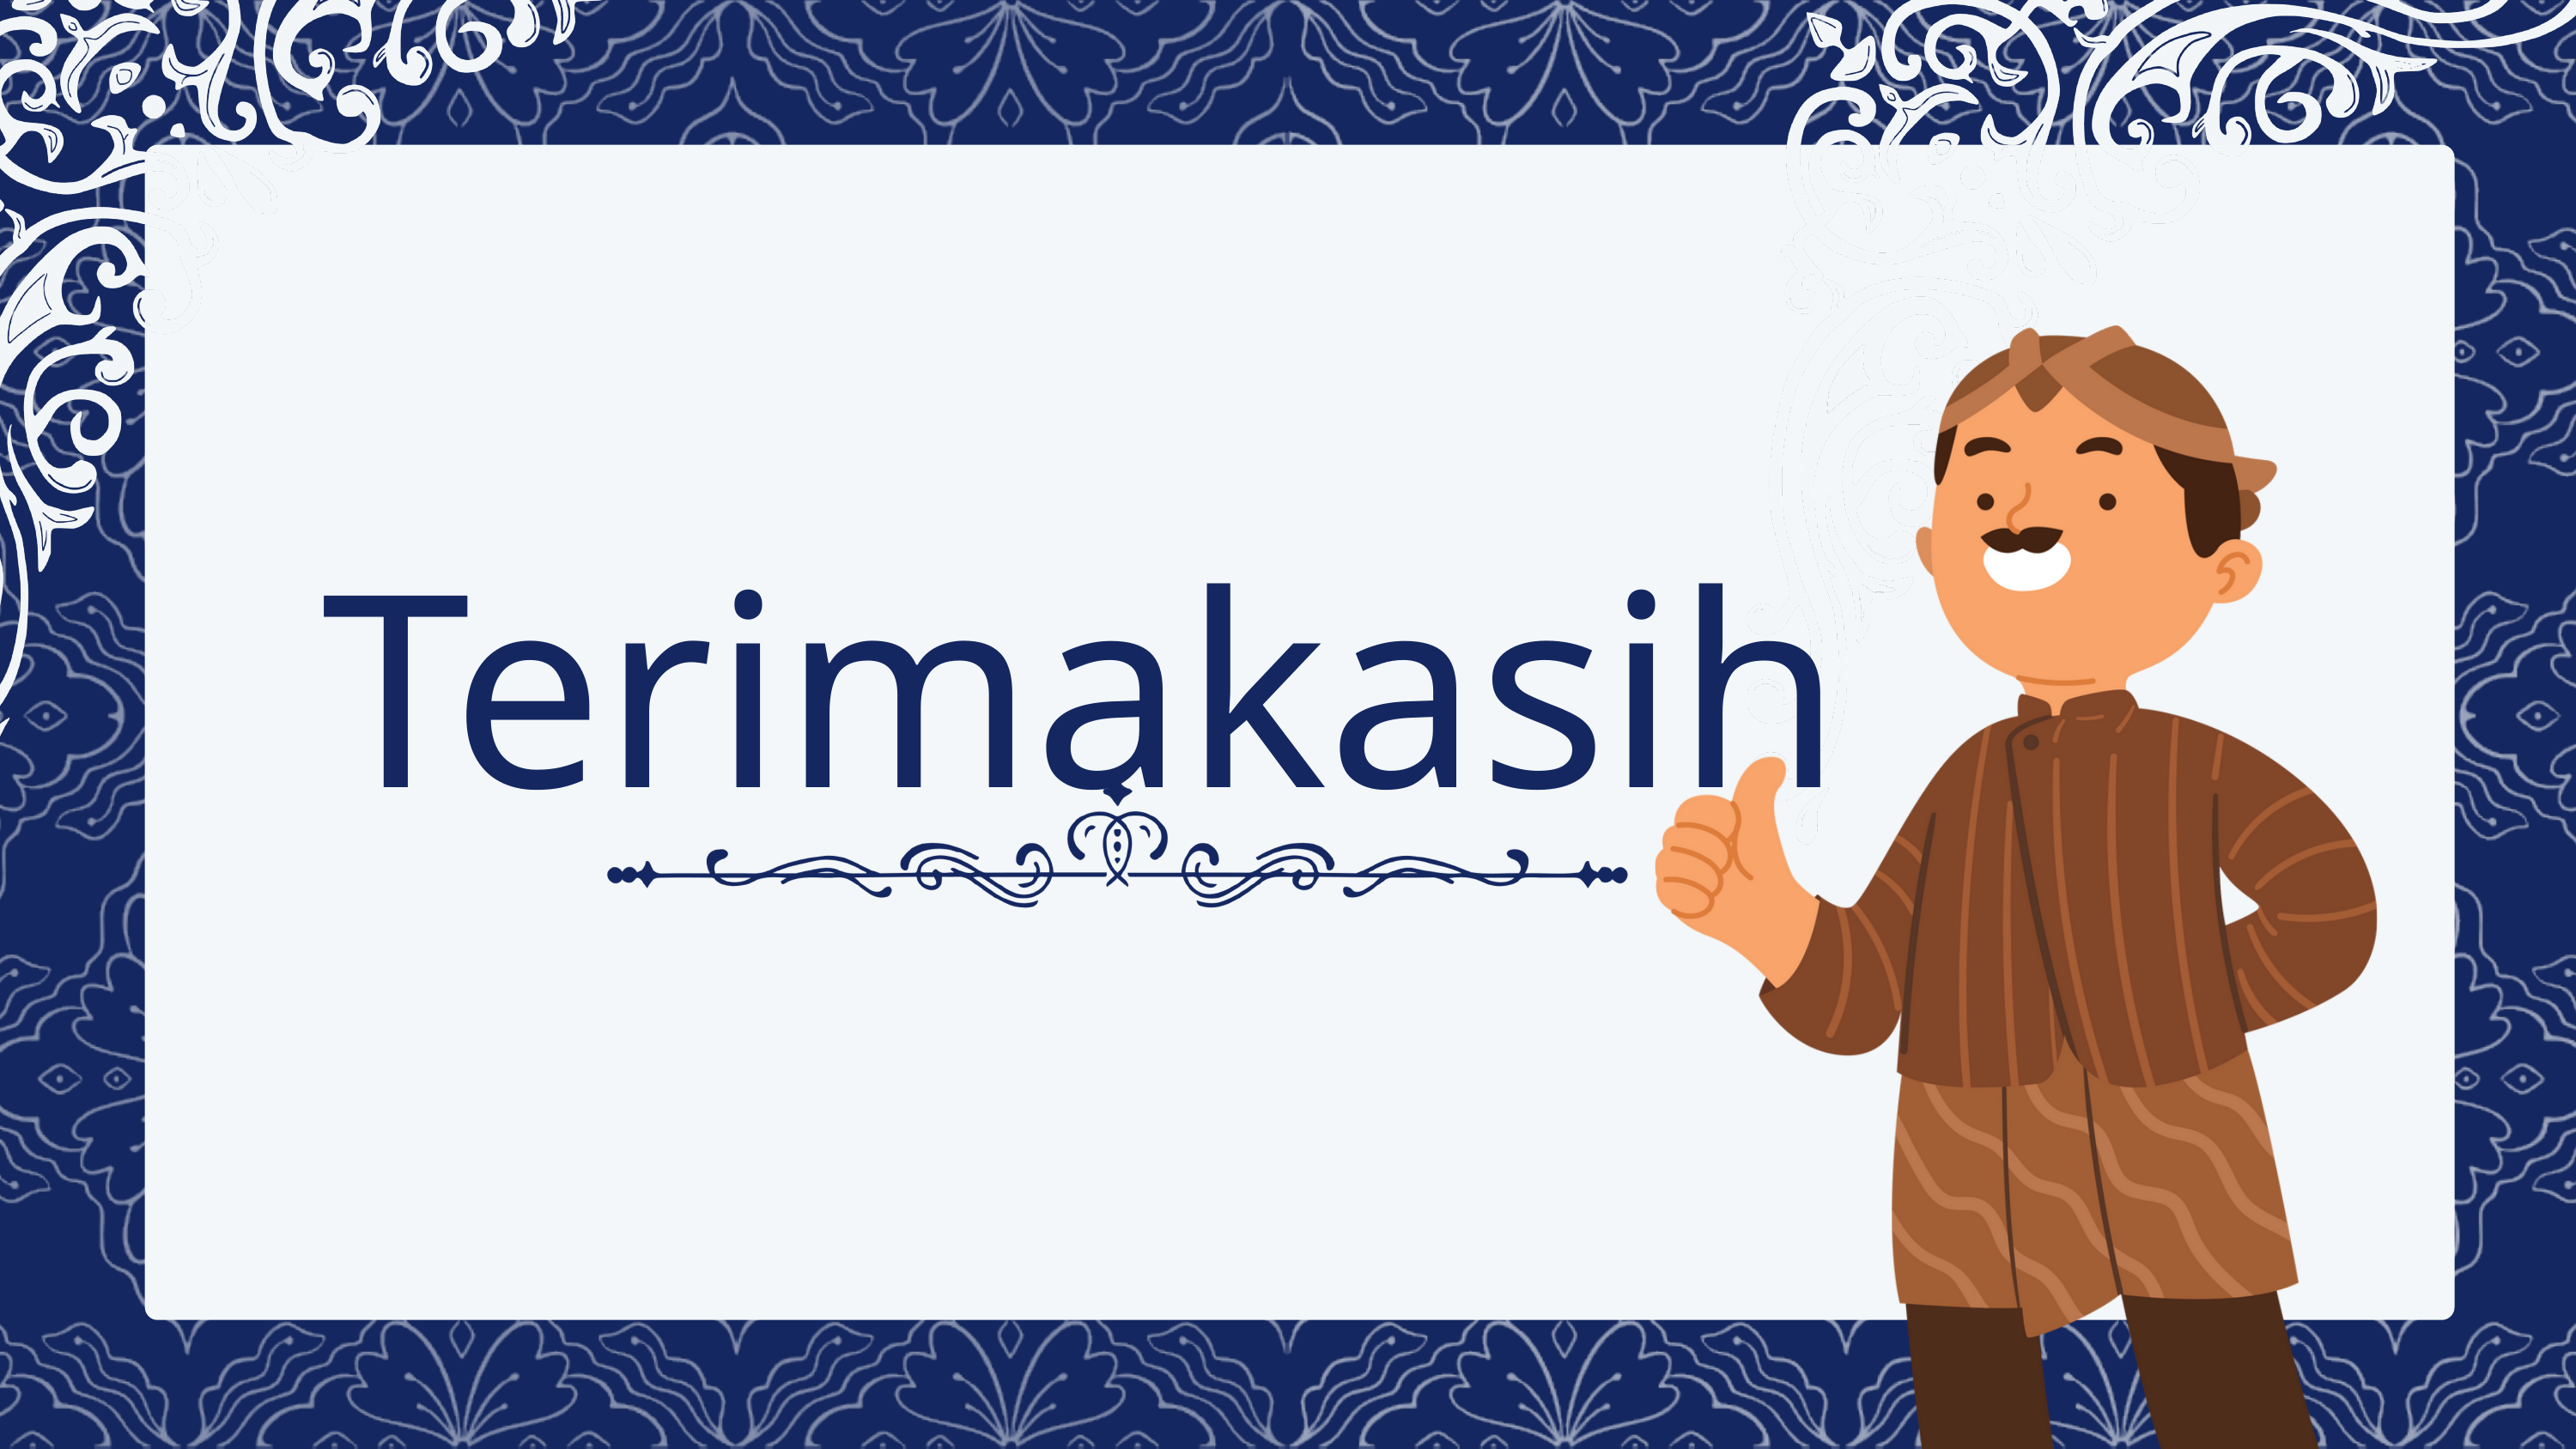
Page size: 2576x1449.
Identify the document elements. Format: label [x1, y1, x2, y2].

text_box [0, 0, 2576, 1449]
text_box [144, 144, 2455, 1320]
